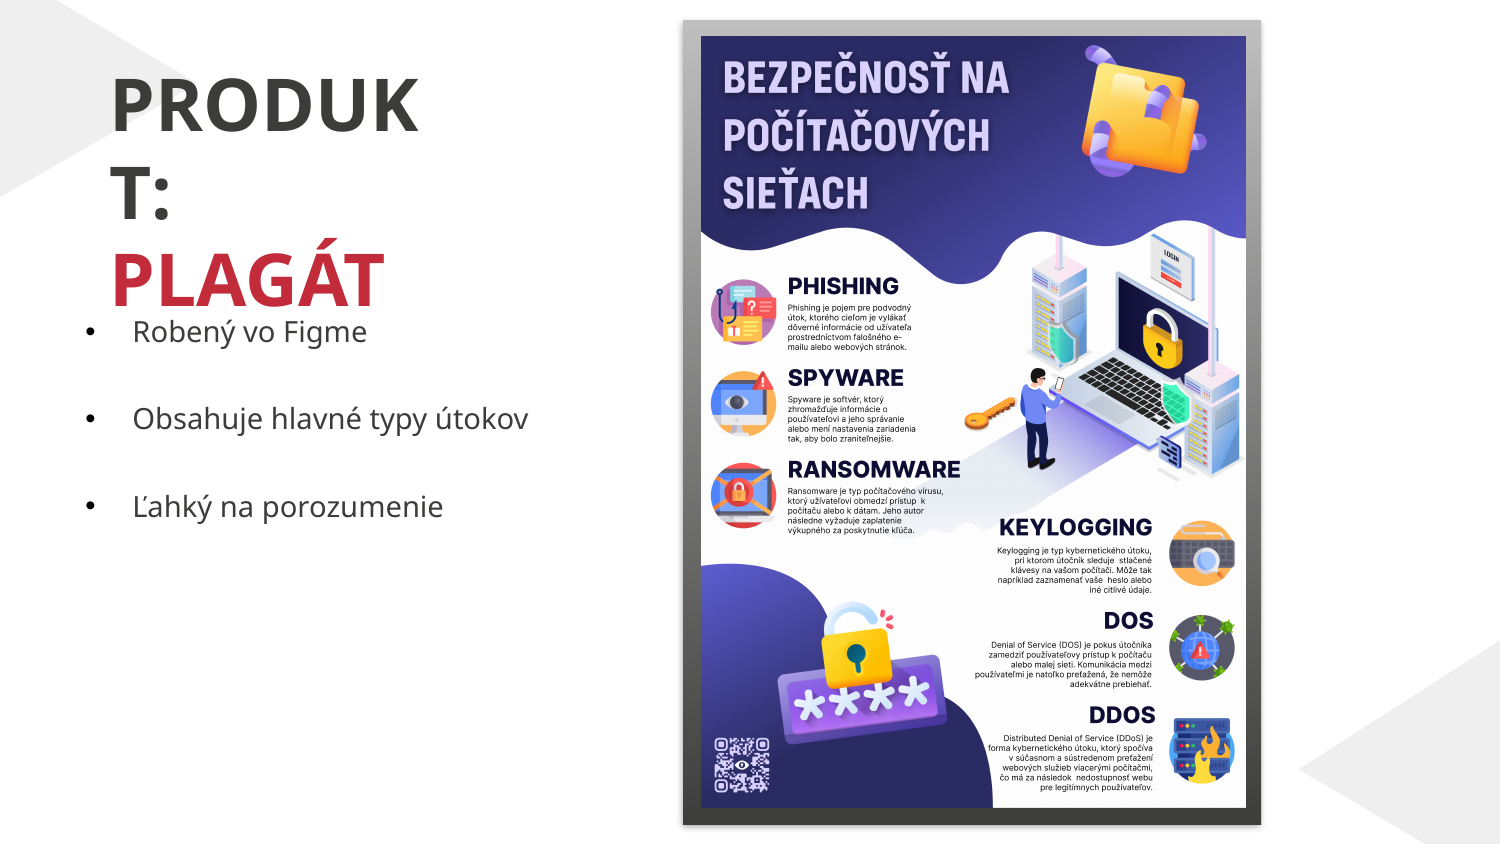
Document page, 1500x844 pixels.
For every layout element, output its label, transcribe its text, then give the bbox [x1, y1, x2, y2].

picture [700, 36, 1247, 808]
text_box Robený vo Figme Obsahuje hlavné typy útokov Ľahký na porozumenie [70, 253, 570, 531]
title PRODUKT: PLAGÁT [94, 43, 449, 138]
text_box [683, 20, 1262, 825]
